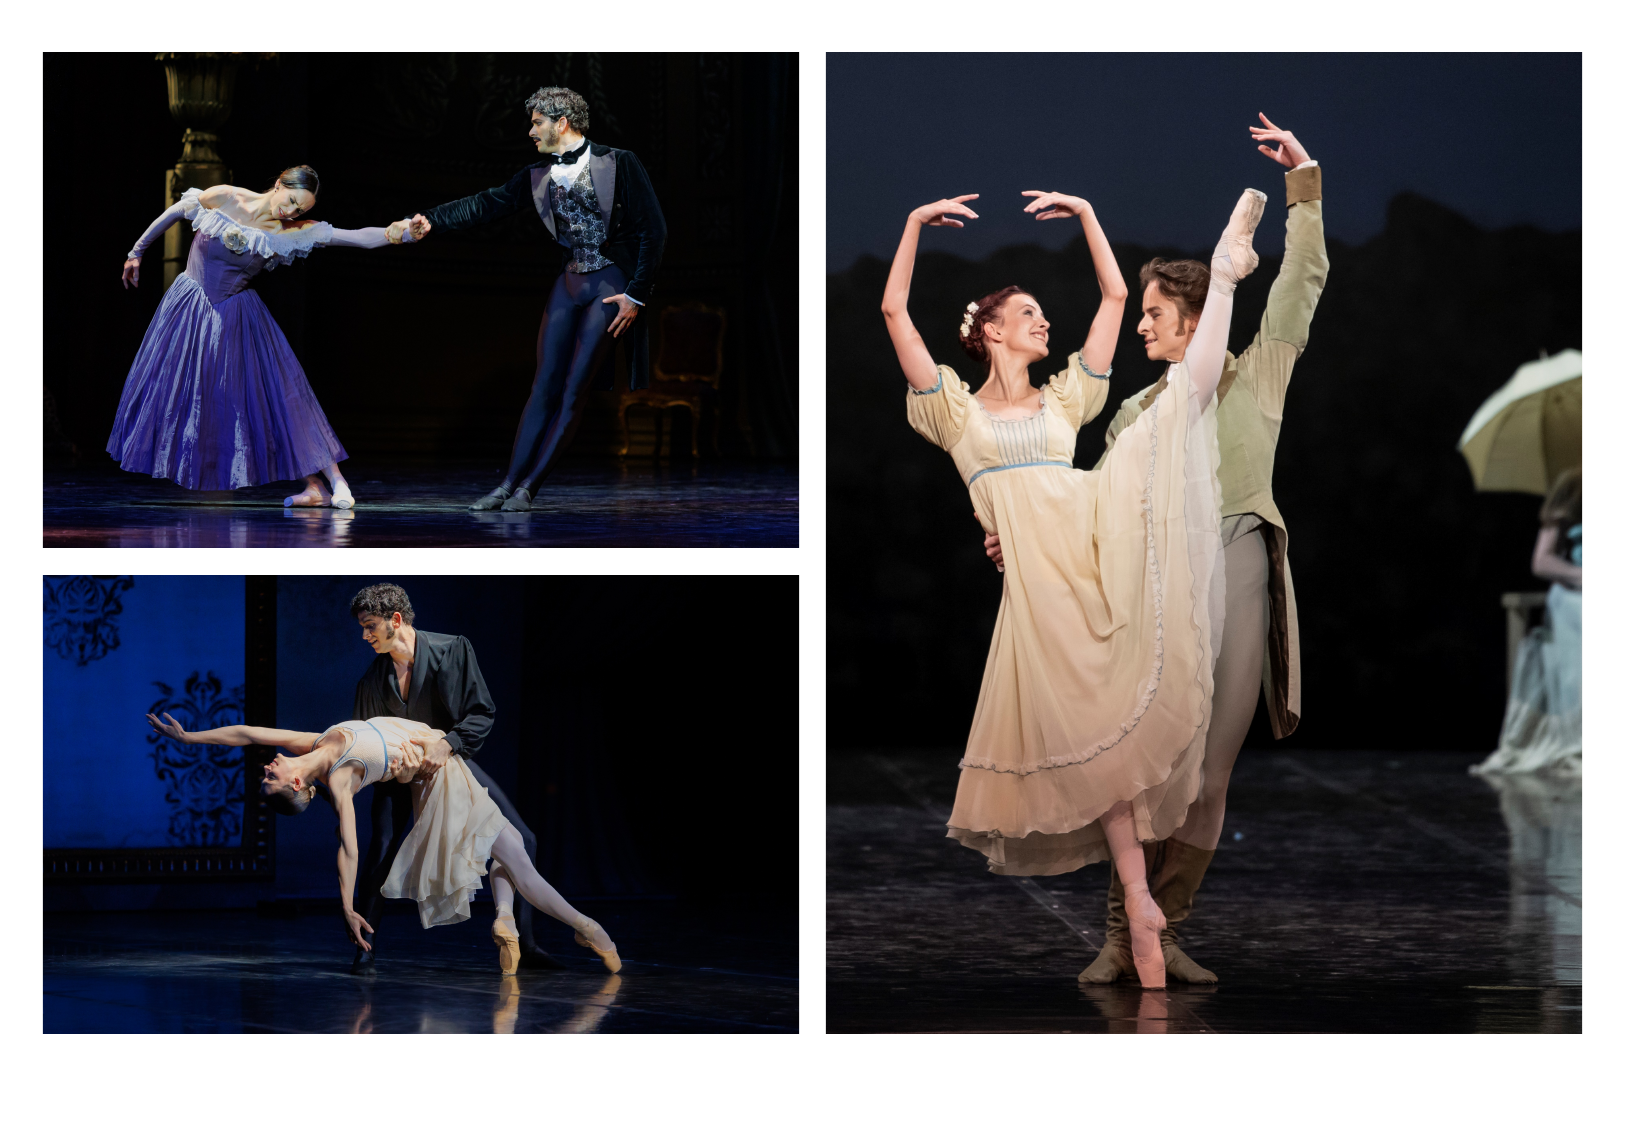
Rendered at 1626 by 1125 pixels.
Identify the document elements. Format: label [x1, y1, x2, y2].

picture [42, 575, 800, 1034]
picture [42, 52, 800, 548]
picture [825, 52, 1583, 1034]
